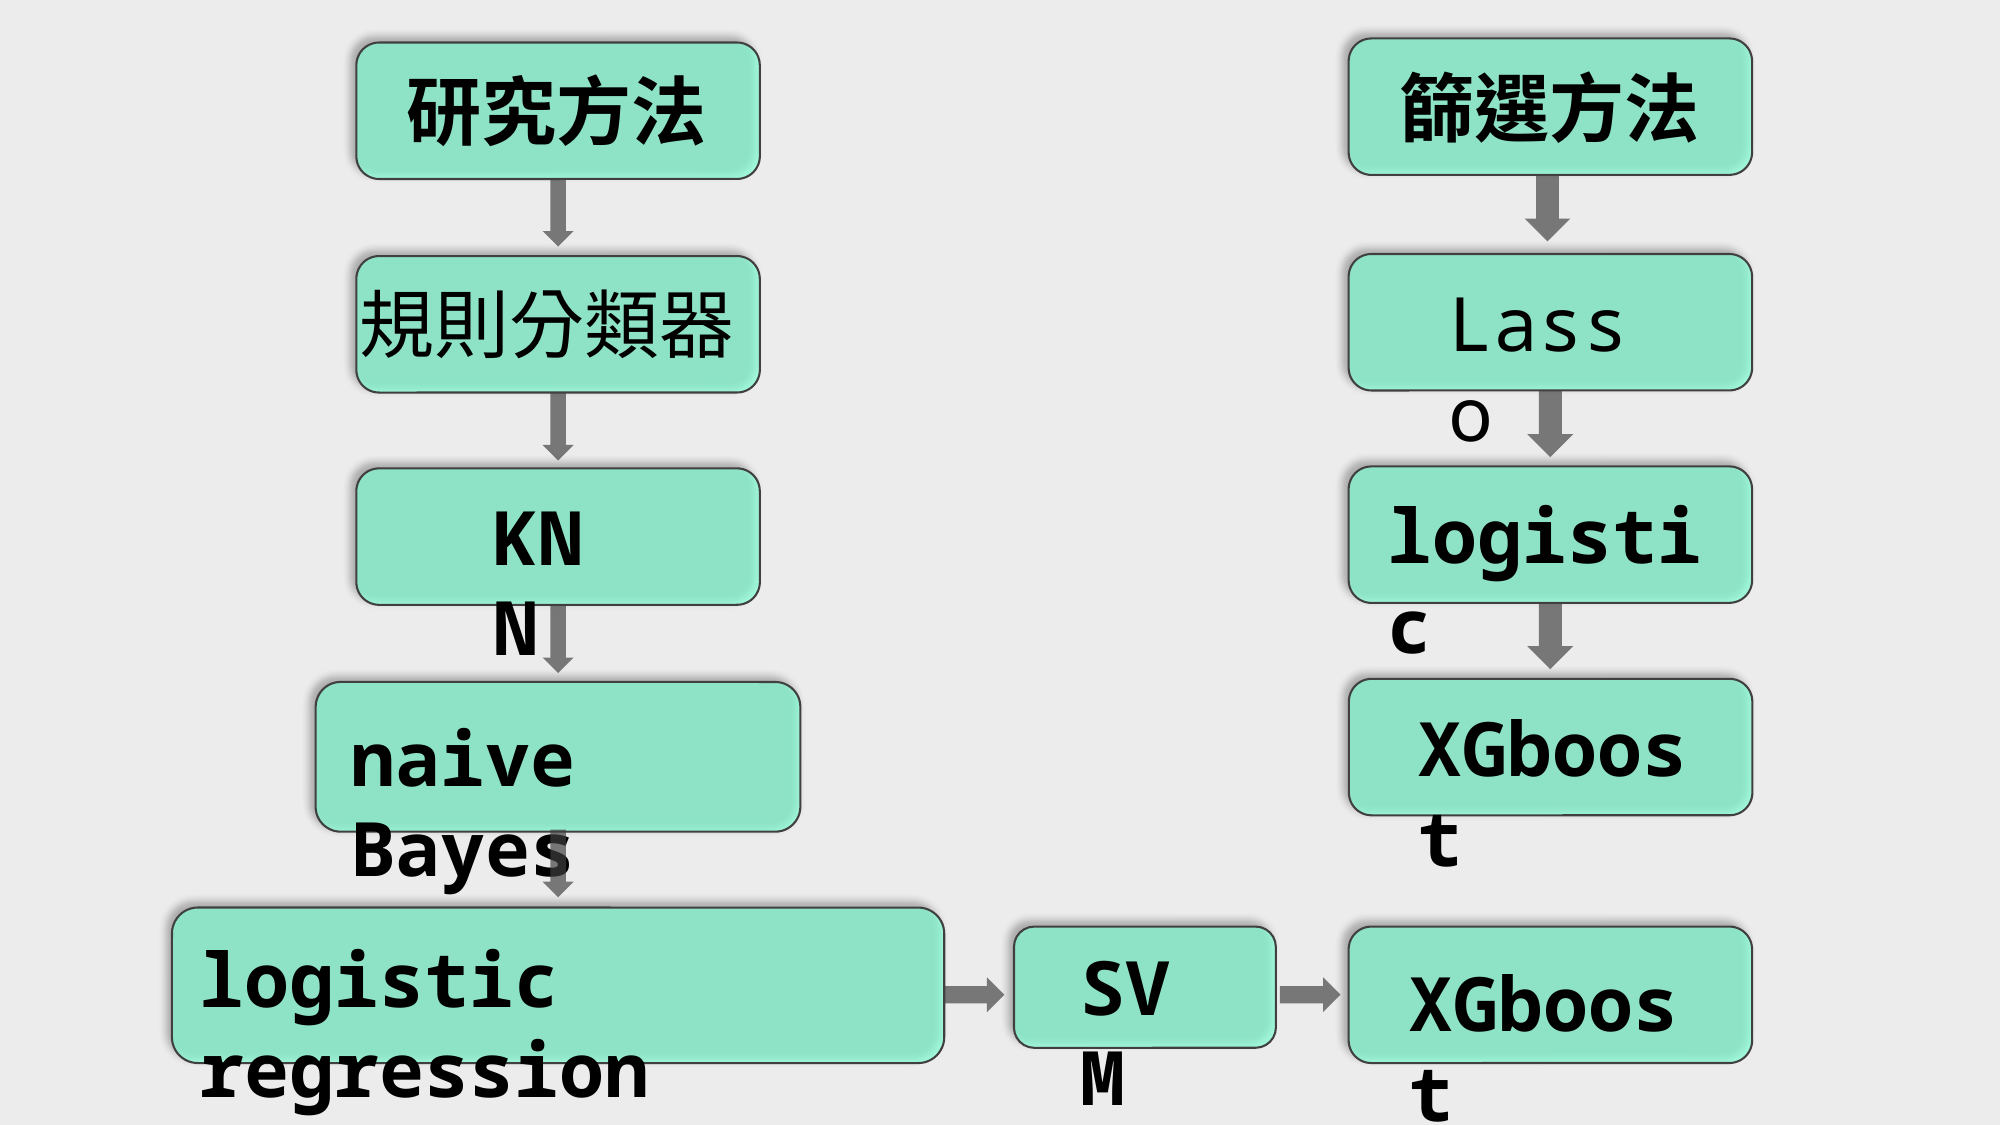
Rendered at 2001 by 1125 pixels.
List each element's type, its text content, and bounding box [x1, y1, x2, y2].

text_box [1347, 925, 1754, 1065]
text_box [1524, 389, 1576, 459]
text_box [540, 604, 577, 675]
text_box SVM [1065, 933, 1224, 1125]
text_box 規則分類器 [344, 270, 760, 376]
text_box [170, 906, 946, 1061]
text_box 研究方法 [391, 56, 725, 162]
text_box [540, 828, 577, 899]
text_box [1278, 974, 1342, 1015]
text_box [1347, 252, 1754, 392]
text_box [1347, 677, 1754, 817]
text_box [1524, 601, 1576, 671]
text_box [314, 680, 802, 833]
text_box XGboost [1402, 694, 1716, 889]
text_box logistic regression [184, 925, 932, 1121]
text_box [1347, 465, 1754, 604]
text_box [357, 255, 760, 270]
text_box [1012, 925, 1277, 1049]
text_box [1347, 37, 1754, 176]
text_box [1522, 174, 1573, 243]
text_box Lasso [1434, 269, 1667, 464]
text_box [355, 467, 761, 606]
text_box KNN [478, 482, 638, 678]
text_box naive Bayes [336, 703, 780, 899]
text_box [540, 391, 577, 462]
text_box logistic [1373, 481, 1722, 677]
text_box XGboost [1393, 948, 1708, 1125]
text_box [355, 41, 761, 181]
text_box [356, 272, 761, 394]
text_box [942, 974, 1006, 1015]
text_box 篩選方法 [1384, 53, 1717, 159]
text_box [540, 177, 577, 249]
